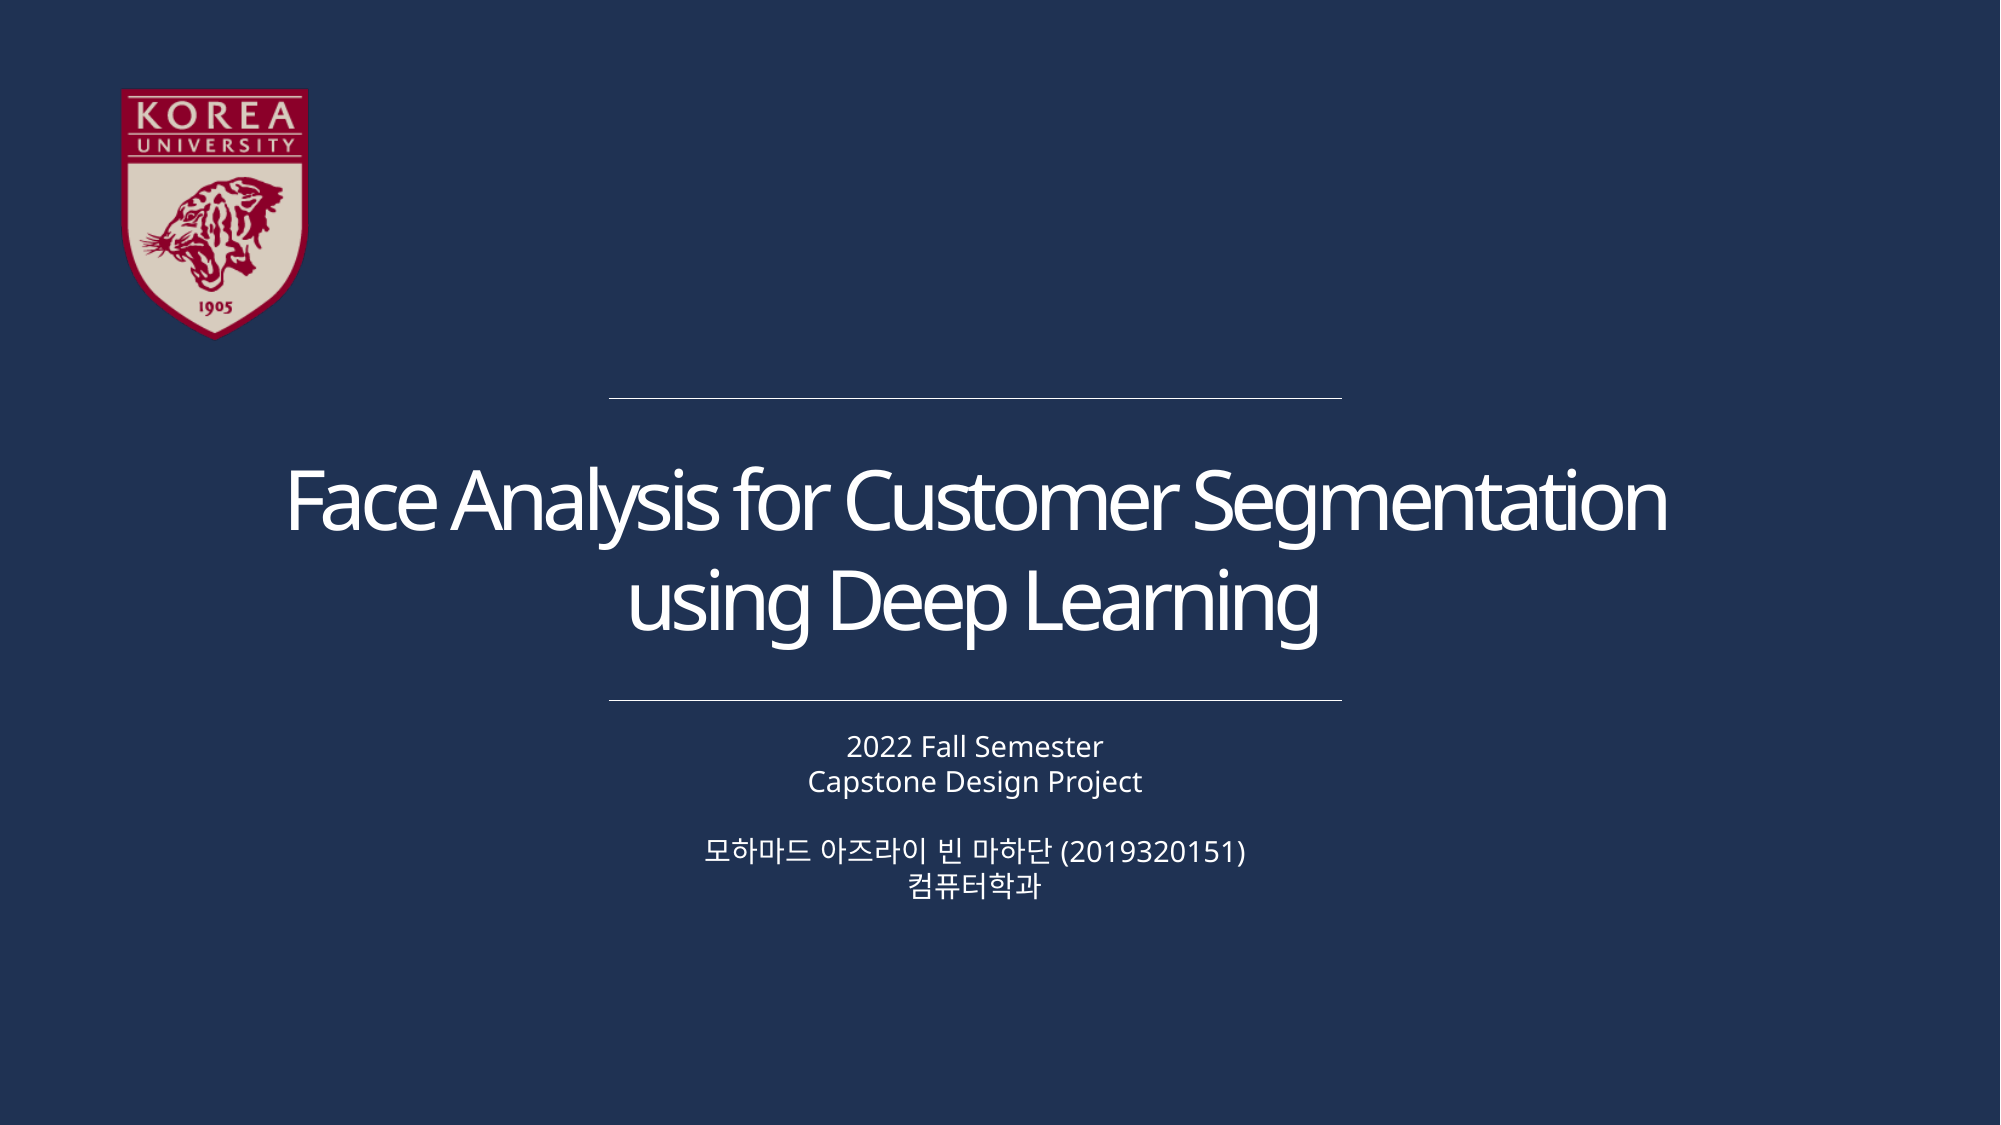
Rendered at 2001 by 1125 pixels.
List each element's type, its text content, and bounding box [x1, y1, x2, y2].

text_box Face Analysis for Customer Segmentation using Deep Learning [215, 439, 1736, 655]
text_box 2022 Fall Semester Capstone Design Project 모하마드 아즈라이 빈 마하단(2019320151) 컴퓨터학과 [689, 721, 1261, 911]
picture [112, 84, 318, 345]
